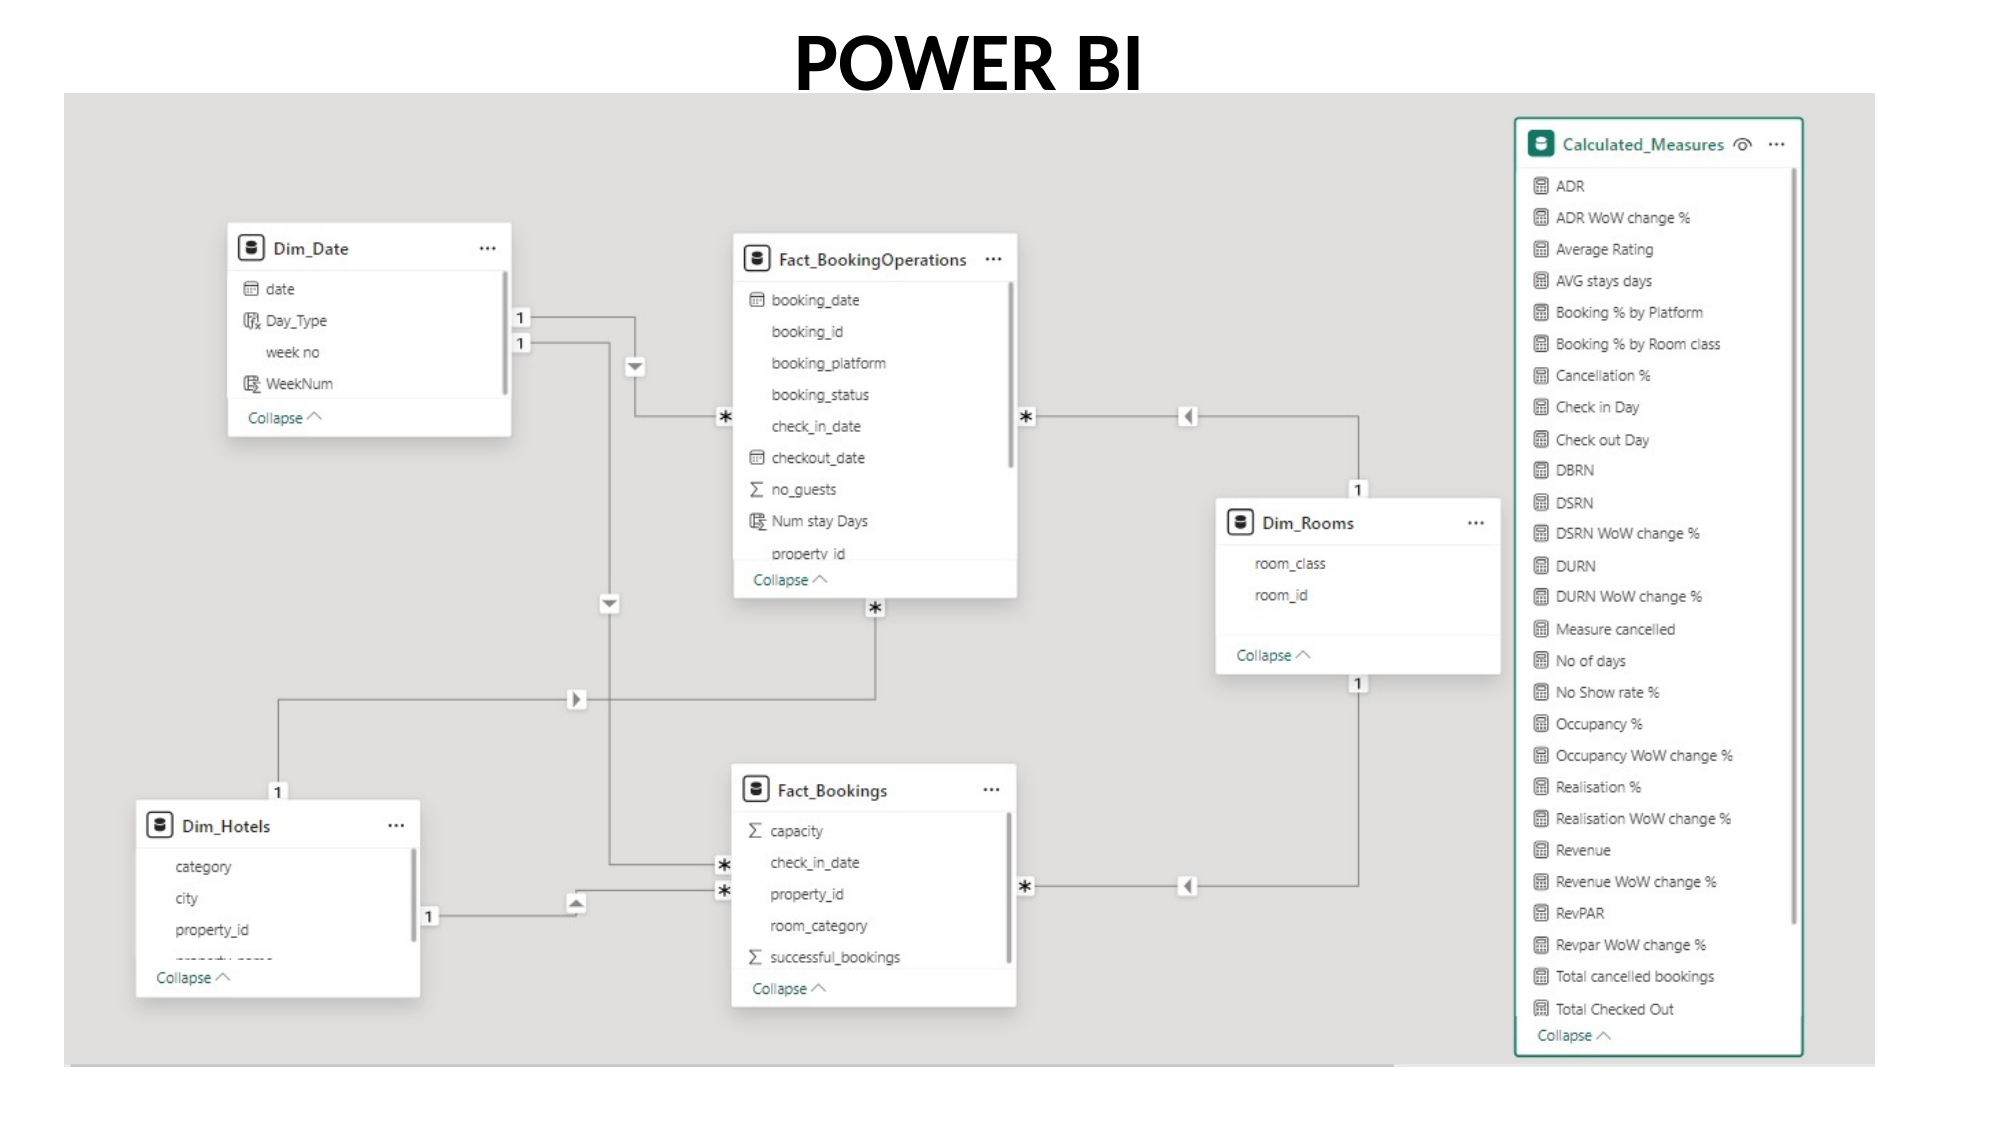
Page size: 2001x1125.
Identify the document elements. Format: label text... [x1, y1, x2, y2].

text_box POWER BI [779, 0, 1160, 92]
picture [64, 93, 1876, 1067]
